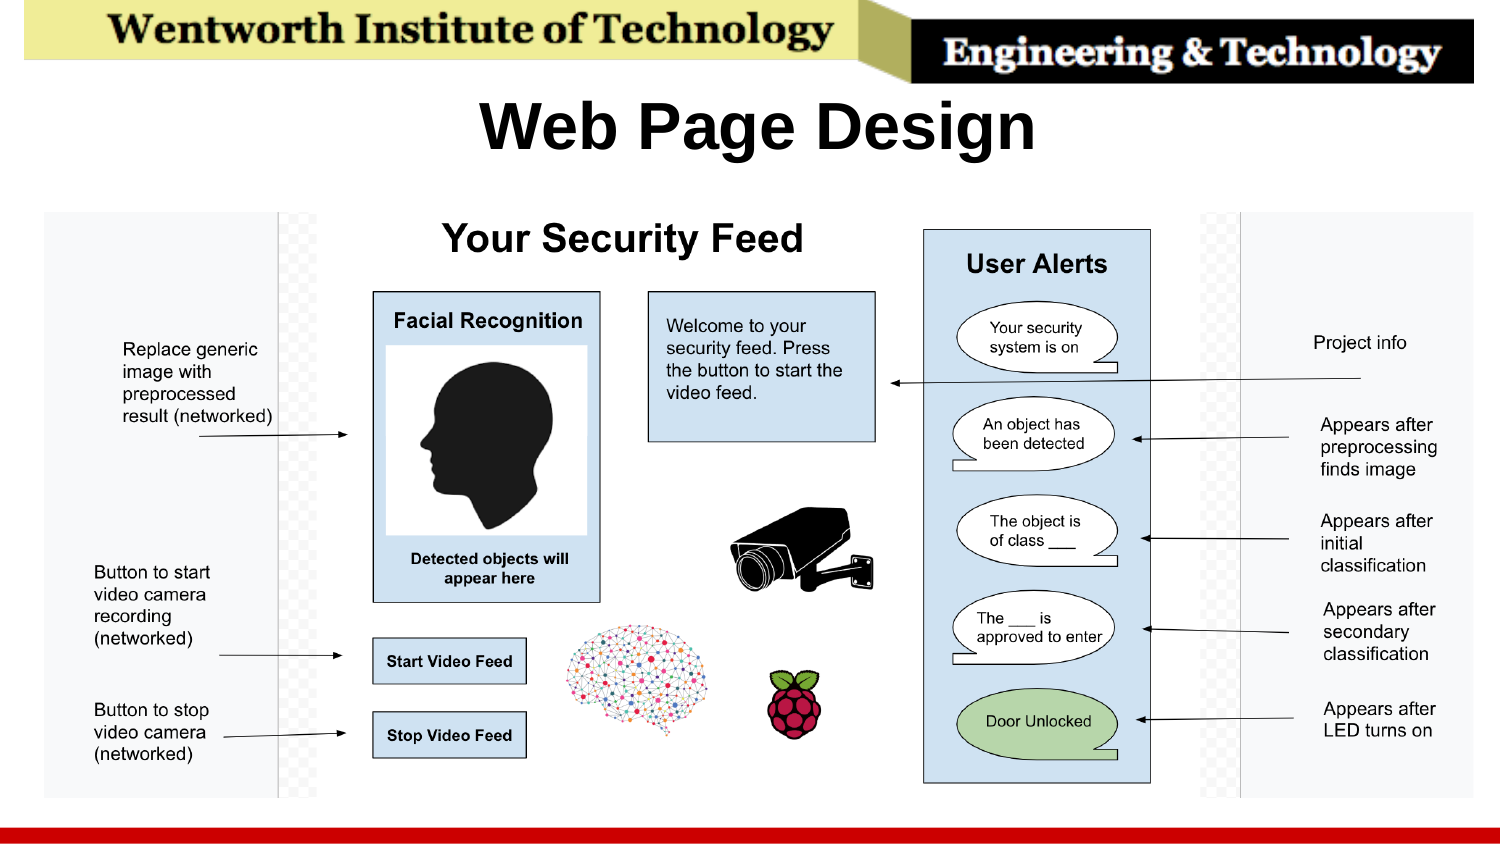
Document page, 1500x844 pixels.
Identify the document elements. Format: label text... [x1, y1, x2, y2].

title Web Page Design [59, 54, 1458, 191]
picture [24, 0, 1474, 95]
picture [43, 211, 1474, 798]
